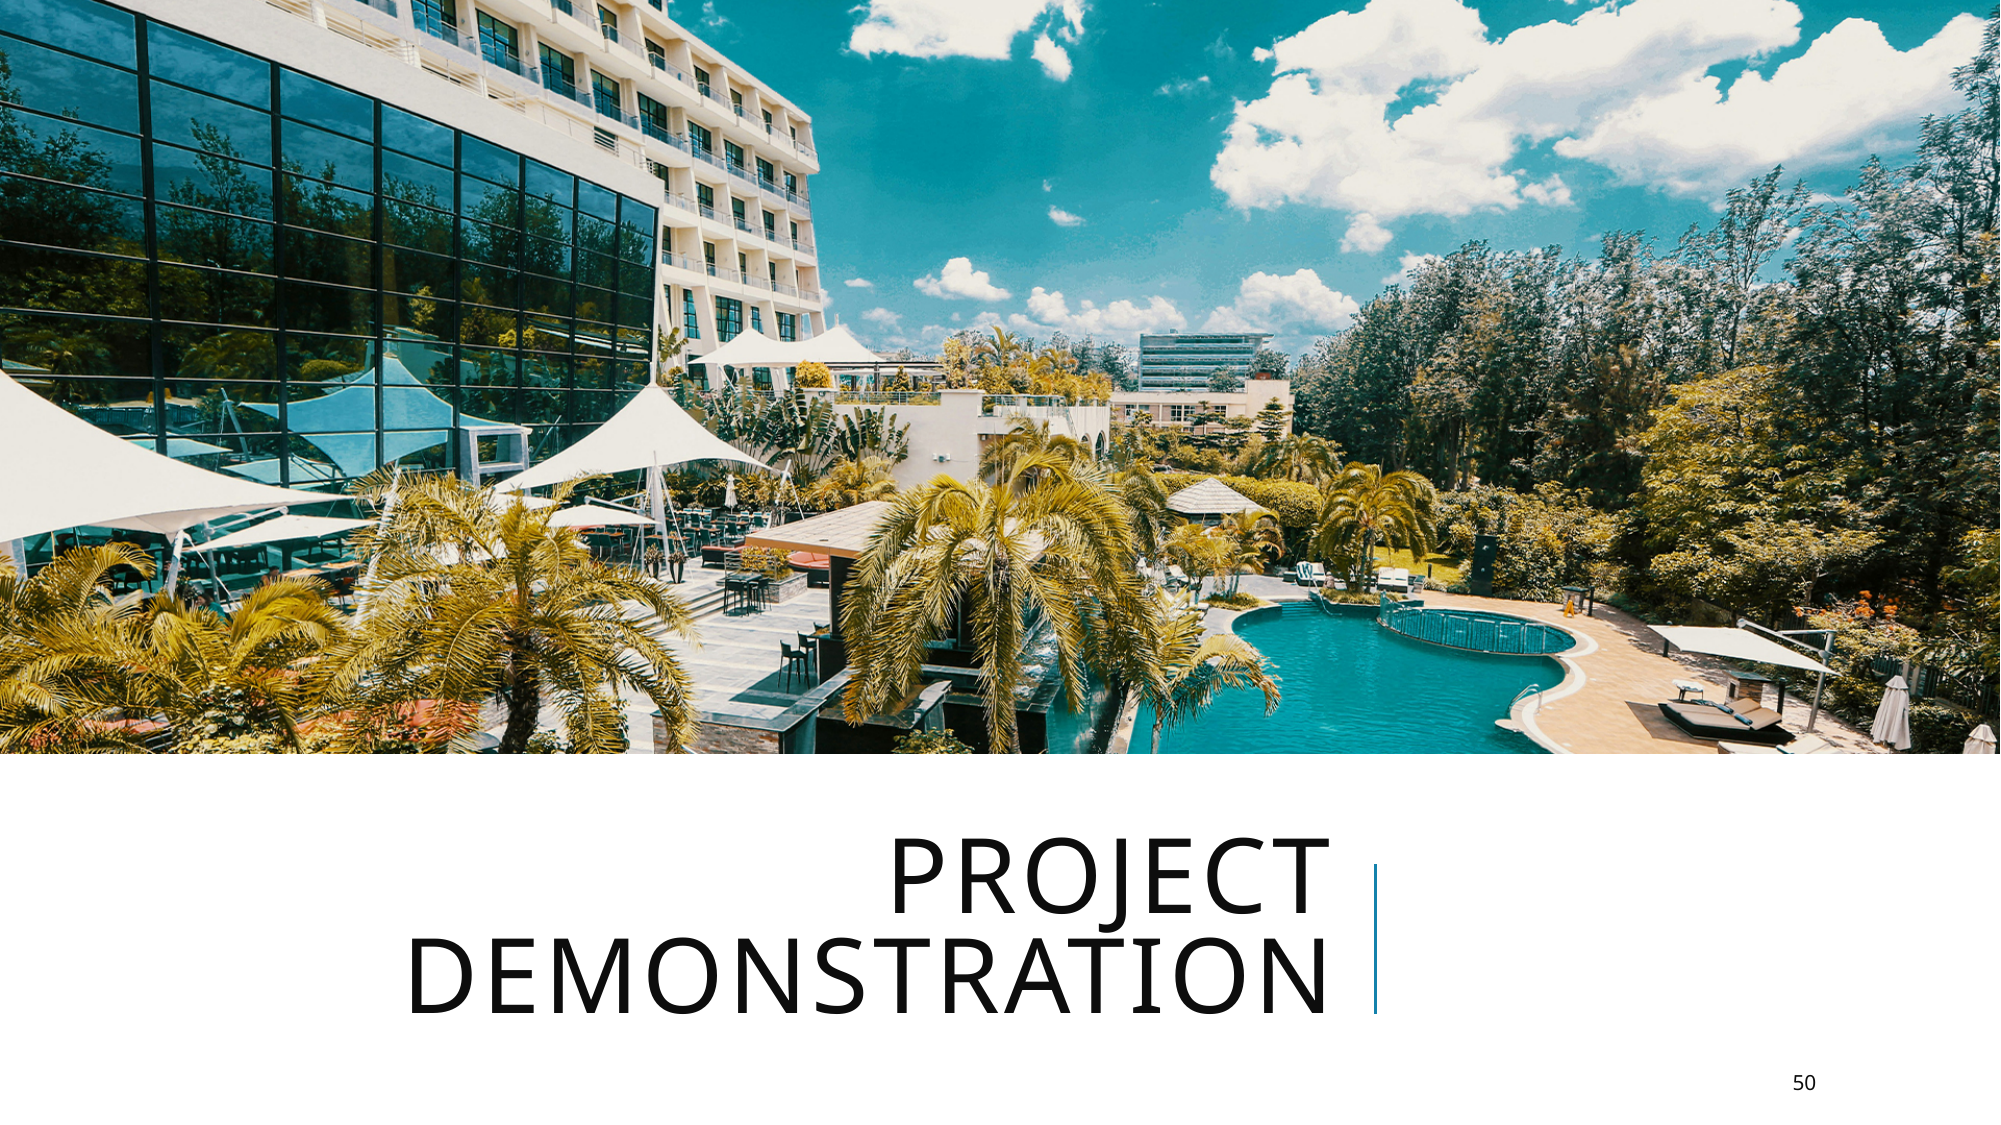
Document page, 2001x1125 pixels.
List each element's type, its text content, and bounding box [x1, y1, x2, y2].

title Project demonstration [75, 813, 1350, 1054]
picture [0, 0, 2000, 754]
slide_number 50 [1777, 1061, 1938, 1107]
